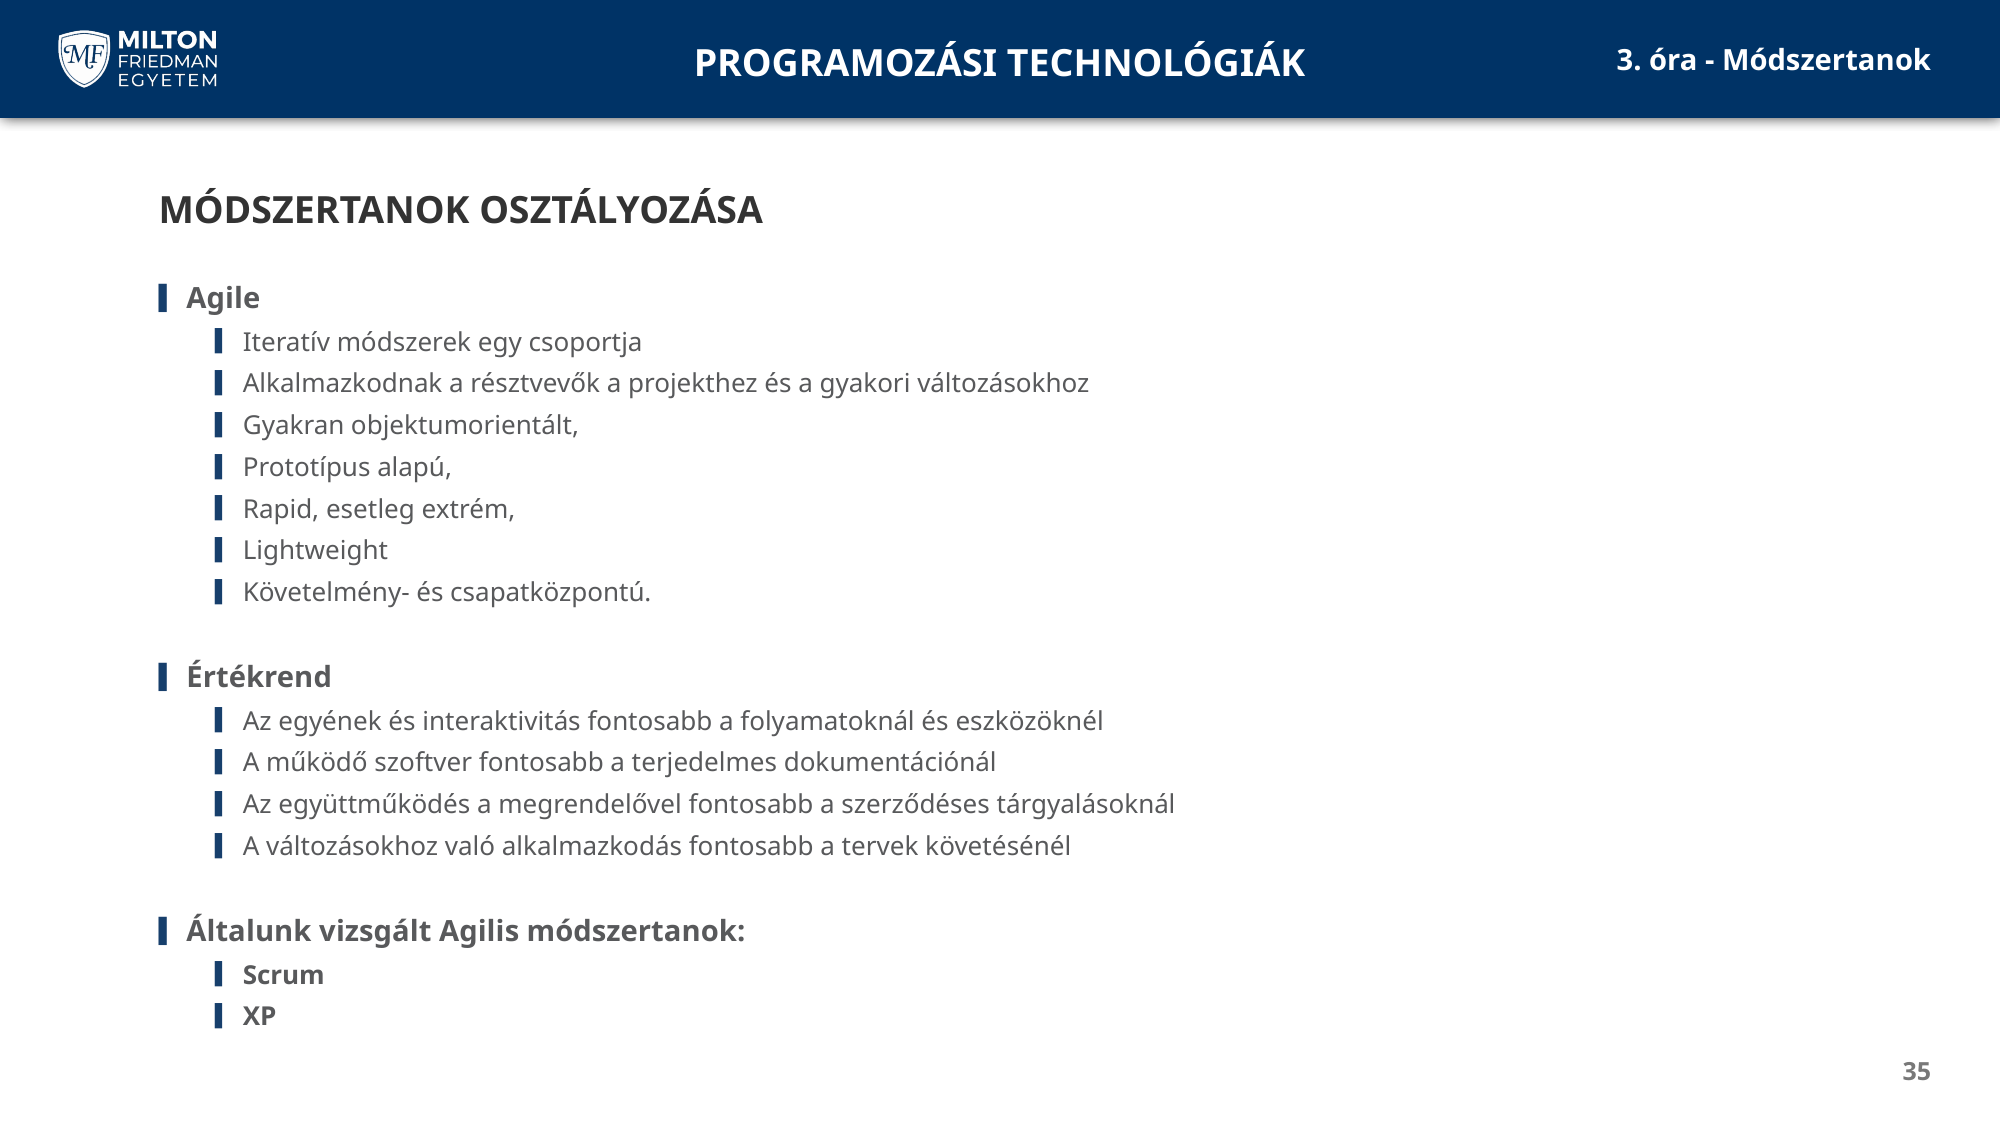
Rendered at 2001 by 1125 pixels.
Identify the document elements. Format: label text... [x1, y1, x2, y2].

text_box MÓDSZERTANOK OSZTÁLYOZÁSA [143, 179, 1392, 239]
text_box Agile Iteratív módszerek egy csoportja Alkalmazkodnak a résztvevők a projekthez és a gyakori változásokhoz Gyakran objektumorientált, Prototípus alapú, Rapid, esetleg extrém, Lightweight Követelmény- és csapatközpontú. Értékrend Az egyének és interaktivitás fontosabb a folyamatoknál és eszközöknél A működő szoftver fontosabb a terjedelmes dokumentációnál Az együttműködés a megrendelővel fontosabb a szerződéses tárgyalásoknál A változásokhoz való alkalmazkodás fontosabb a tervek követésénél Általunk vizsgált Agilis módszertanok: Scrum XP [143, 272, 1947, 1043]
slide_number 34 [1496, 1043, 1947, 1103]
text_box 3. óra - Módszertanok [1541, 33, 1947, 84]
text_box [0, 0, 2000, 120]
text_box PROGRAMOZÁSI TECHNOLÓGIÁK [608, 31, 1392, 92]
picture [58, 29, 218, 89]
